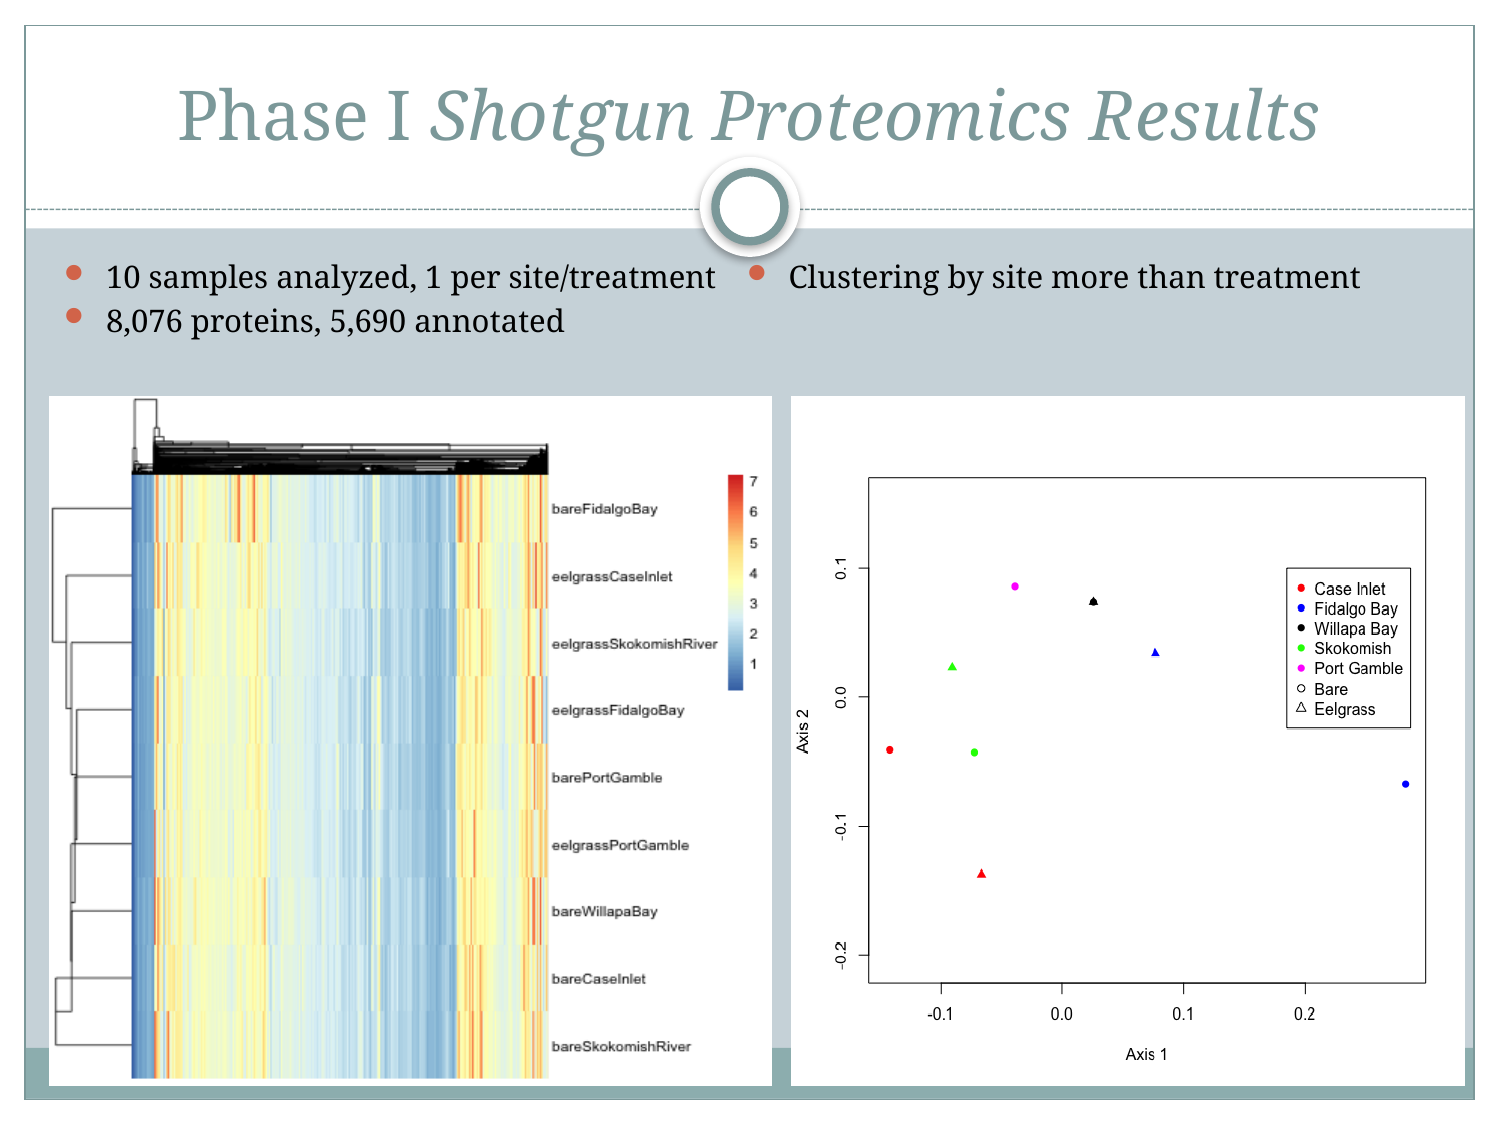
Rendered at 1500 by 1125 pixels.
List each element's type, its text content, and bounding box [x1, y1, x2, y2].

list 10 samples analyzed, 1 per site/treatment 8,076 proteins, 5,690 annotated Clustering by site more than treatment [49, 250, 1445, 375]
picture [791, 396, 1466, 1086]
picture [49, 396, 773, 1086]
title Phase I Shotgun Proteomics Results [49, 37, 1450, 162]
